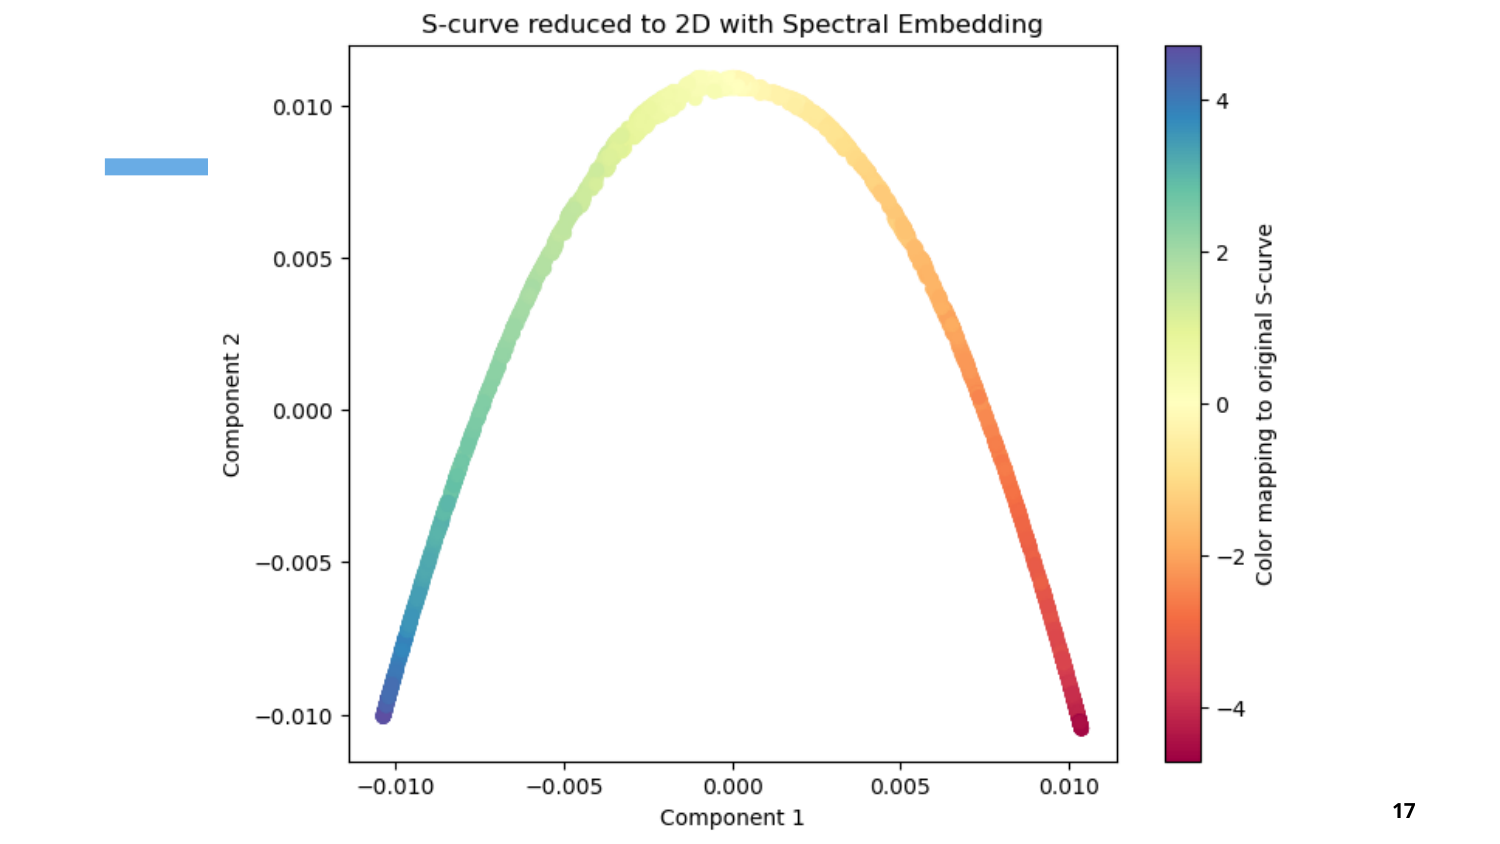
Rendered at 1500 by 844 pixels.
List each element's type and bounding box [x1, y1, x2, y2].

picture [208, 0, 1292, 844]
